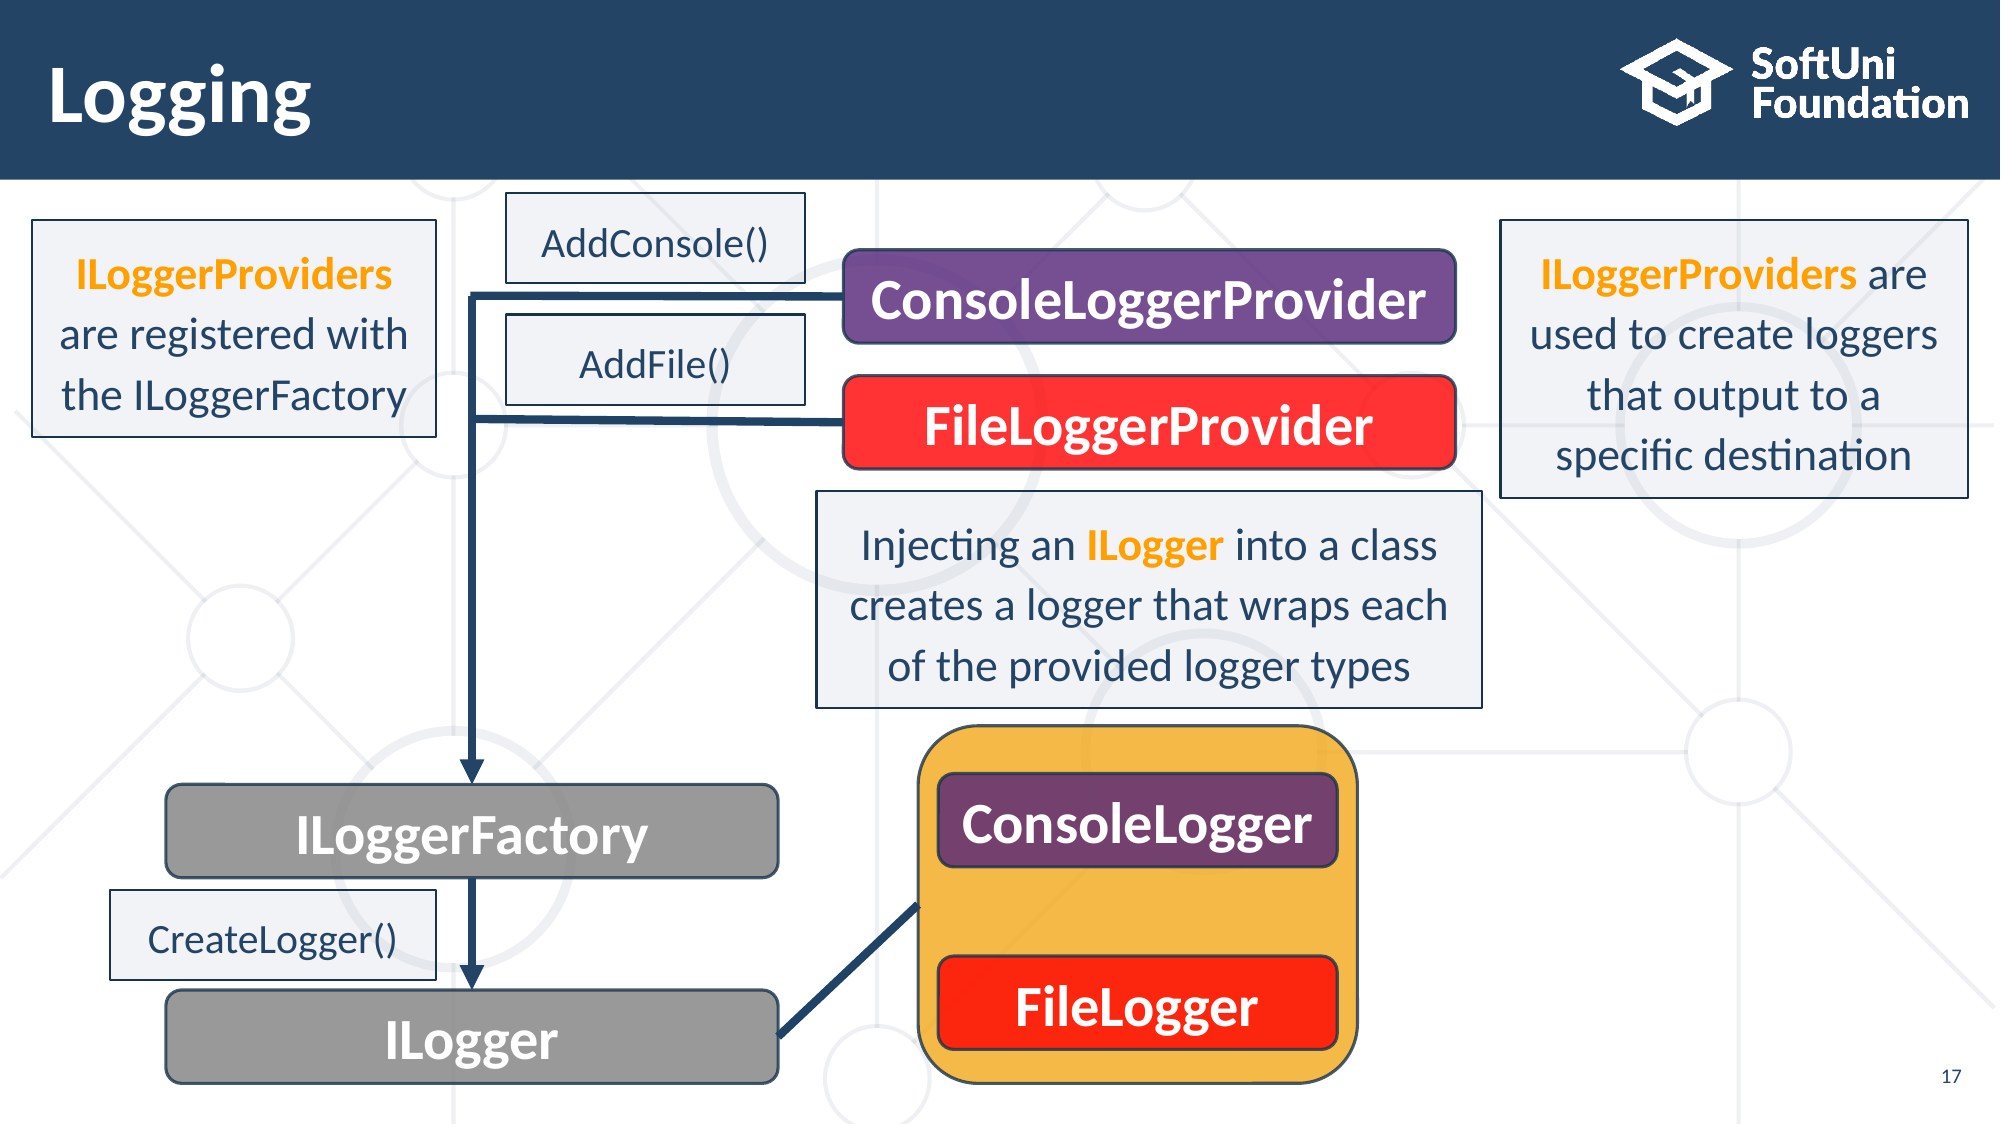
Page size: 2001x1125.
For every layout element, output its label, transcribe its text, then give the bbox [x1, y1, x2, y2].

text_box AddFile() [506, 314, 805, 405]
text_box ILoggerProviders are registered with the ILoggerFactory [32, 220, 437, 438]
text_box ILoggerFactory [163, 782, 781, 880]
text_box ILoggerProviders are used to create loggers that output to a specific destination [1500, 220, 1968, 498]
text_box FileLoggerProvider [841, 373, 1458, 472]
text_box CreateLogger() [109, 889, 437, 980]
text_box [471, 418, 844, 423]
text_box AddConsole() [506, 192, 805, 284]
slide_number 17 [1897, 1049, 1968, 1101]
text_box ConsoleLogger [936, 771, 1340, 870]
text_box Injecting an ILogger into a class creates a logger that wraps each of the provided logger types [816, 491, 1483, 708]
text_box [916, 723, 1360, 1086]
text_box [777, 904, 919, 1037]
text_box ConsoleLoggerProvider [841, 247, 1458, 346]
text_box FileLogger [936, 953, 1340, 1052]
text_box ILogger [163, 987, 781, 1086]
title Logging [31, 16, 1591, 162]
picture [1619, 38, 1968, 126]
